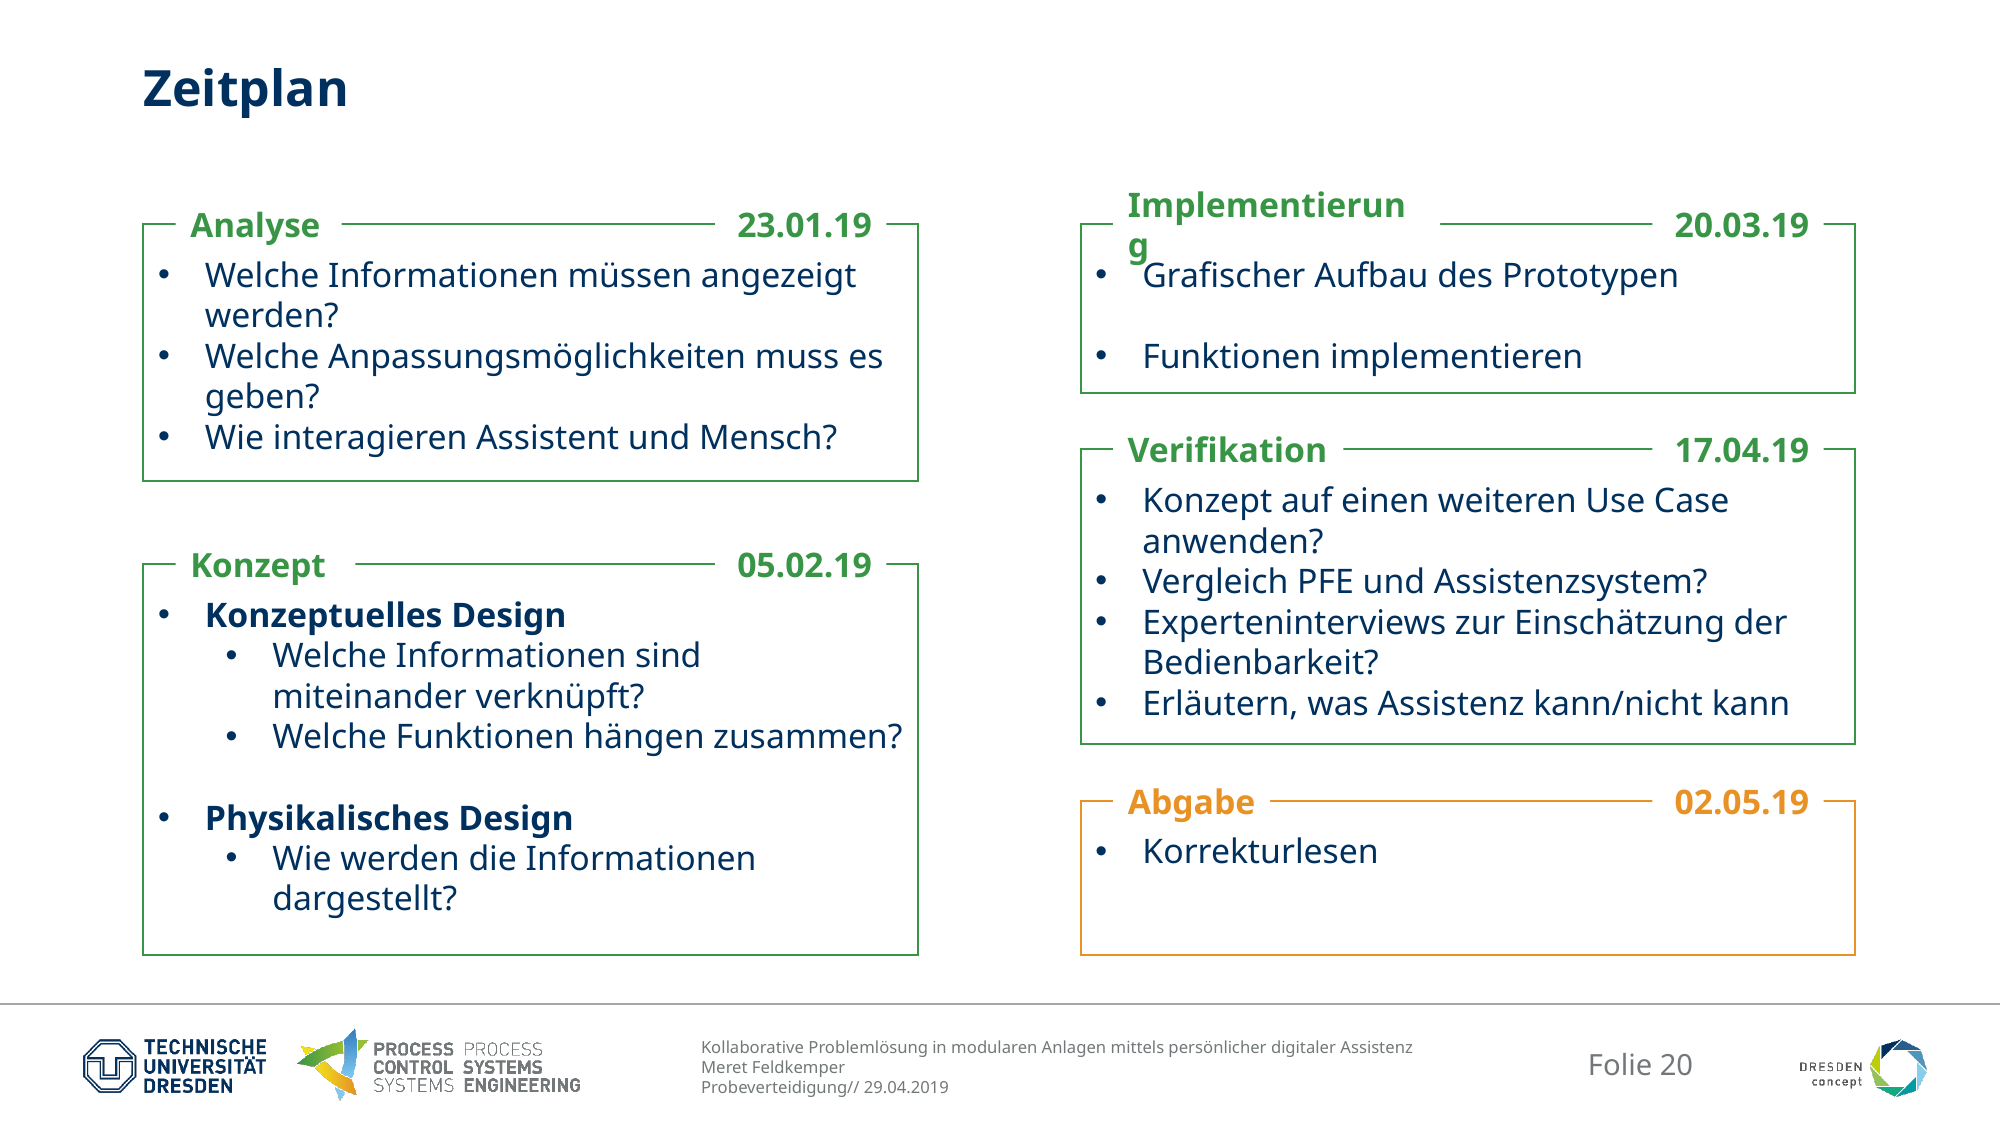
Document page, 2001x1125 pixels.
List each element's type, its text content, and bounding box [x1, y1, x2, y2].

picture [297, 1028, 580, 1101]
picture [1800, 1039, 1927, 1097]
picture [83, 1039, 266, 1093]
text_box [1080, 772, 1856, 956]
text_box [1080, 196, 1856, 393]
title Zeitplan [143, 56, 1880, 169]
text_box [143, 536, 919, 956]
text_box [143, 196, 919, 482]
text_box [1080, 421, 1856, 745]
